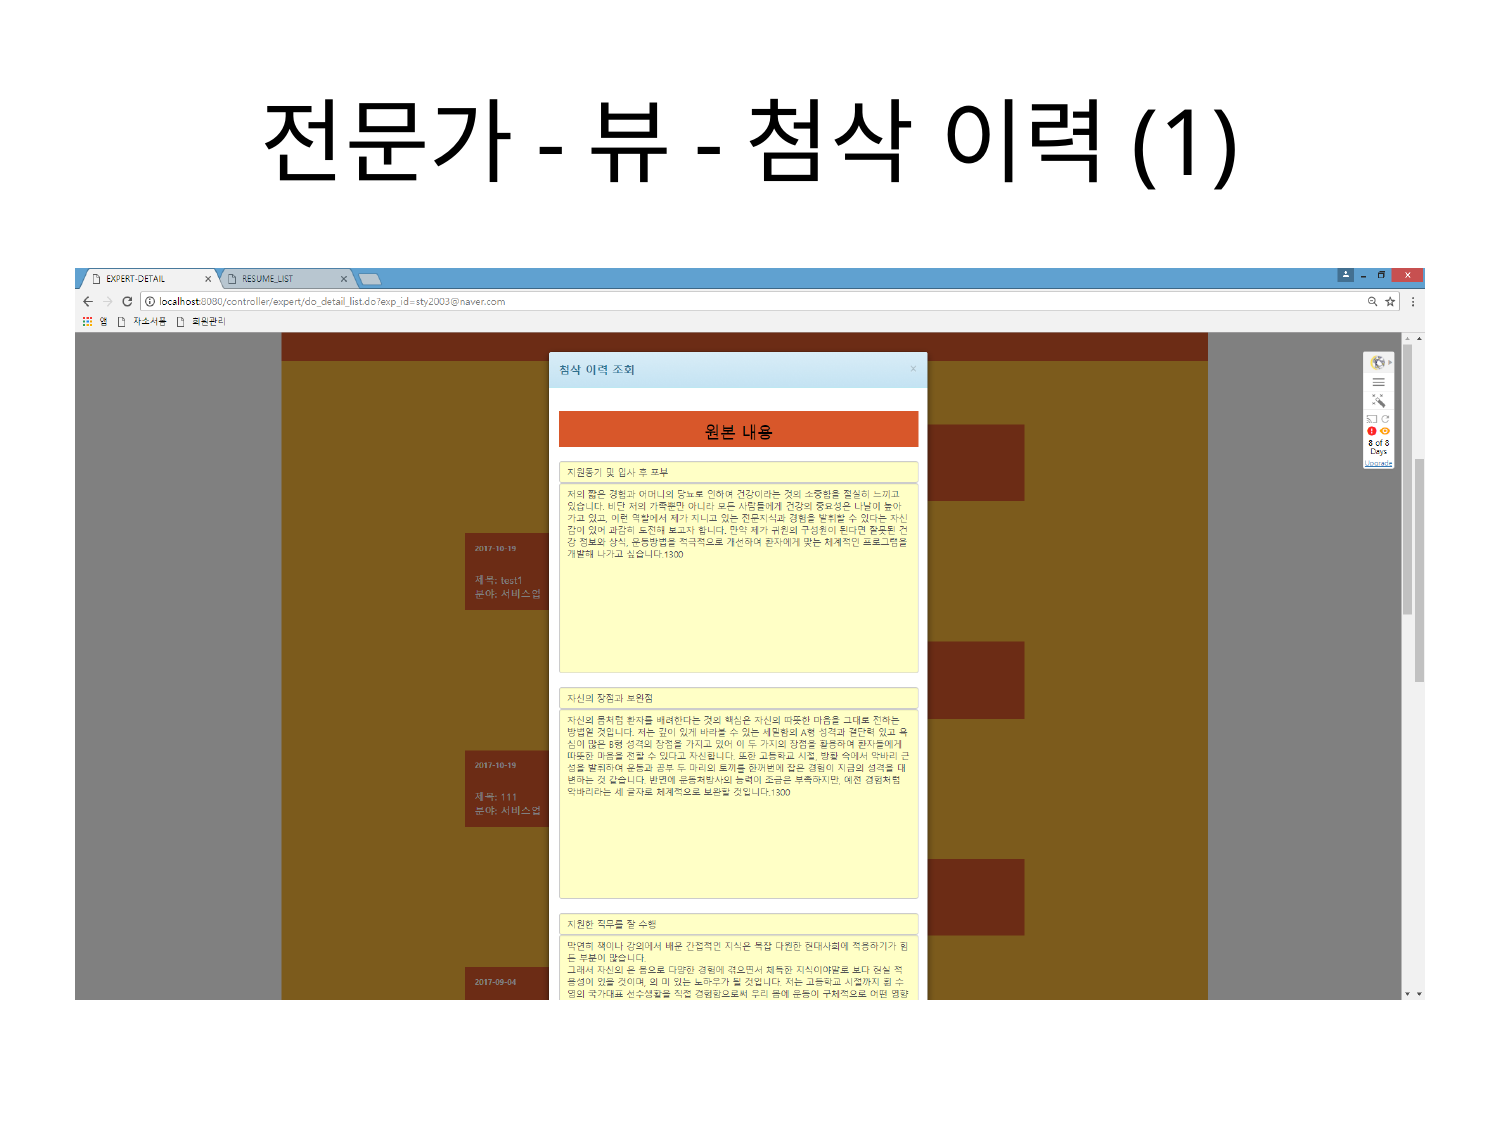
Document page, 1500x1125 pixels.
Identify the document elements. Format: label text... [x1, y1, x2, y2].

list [74, 267, 1426, 1000]
title 전문가-뷰-첨삭 이력(1) [75, 45, 1425, 233]
